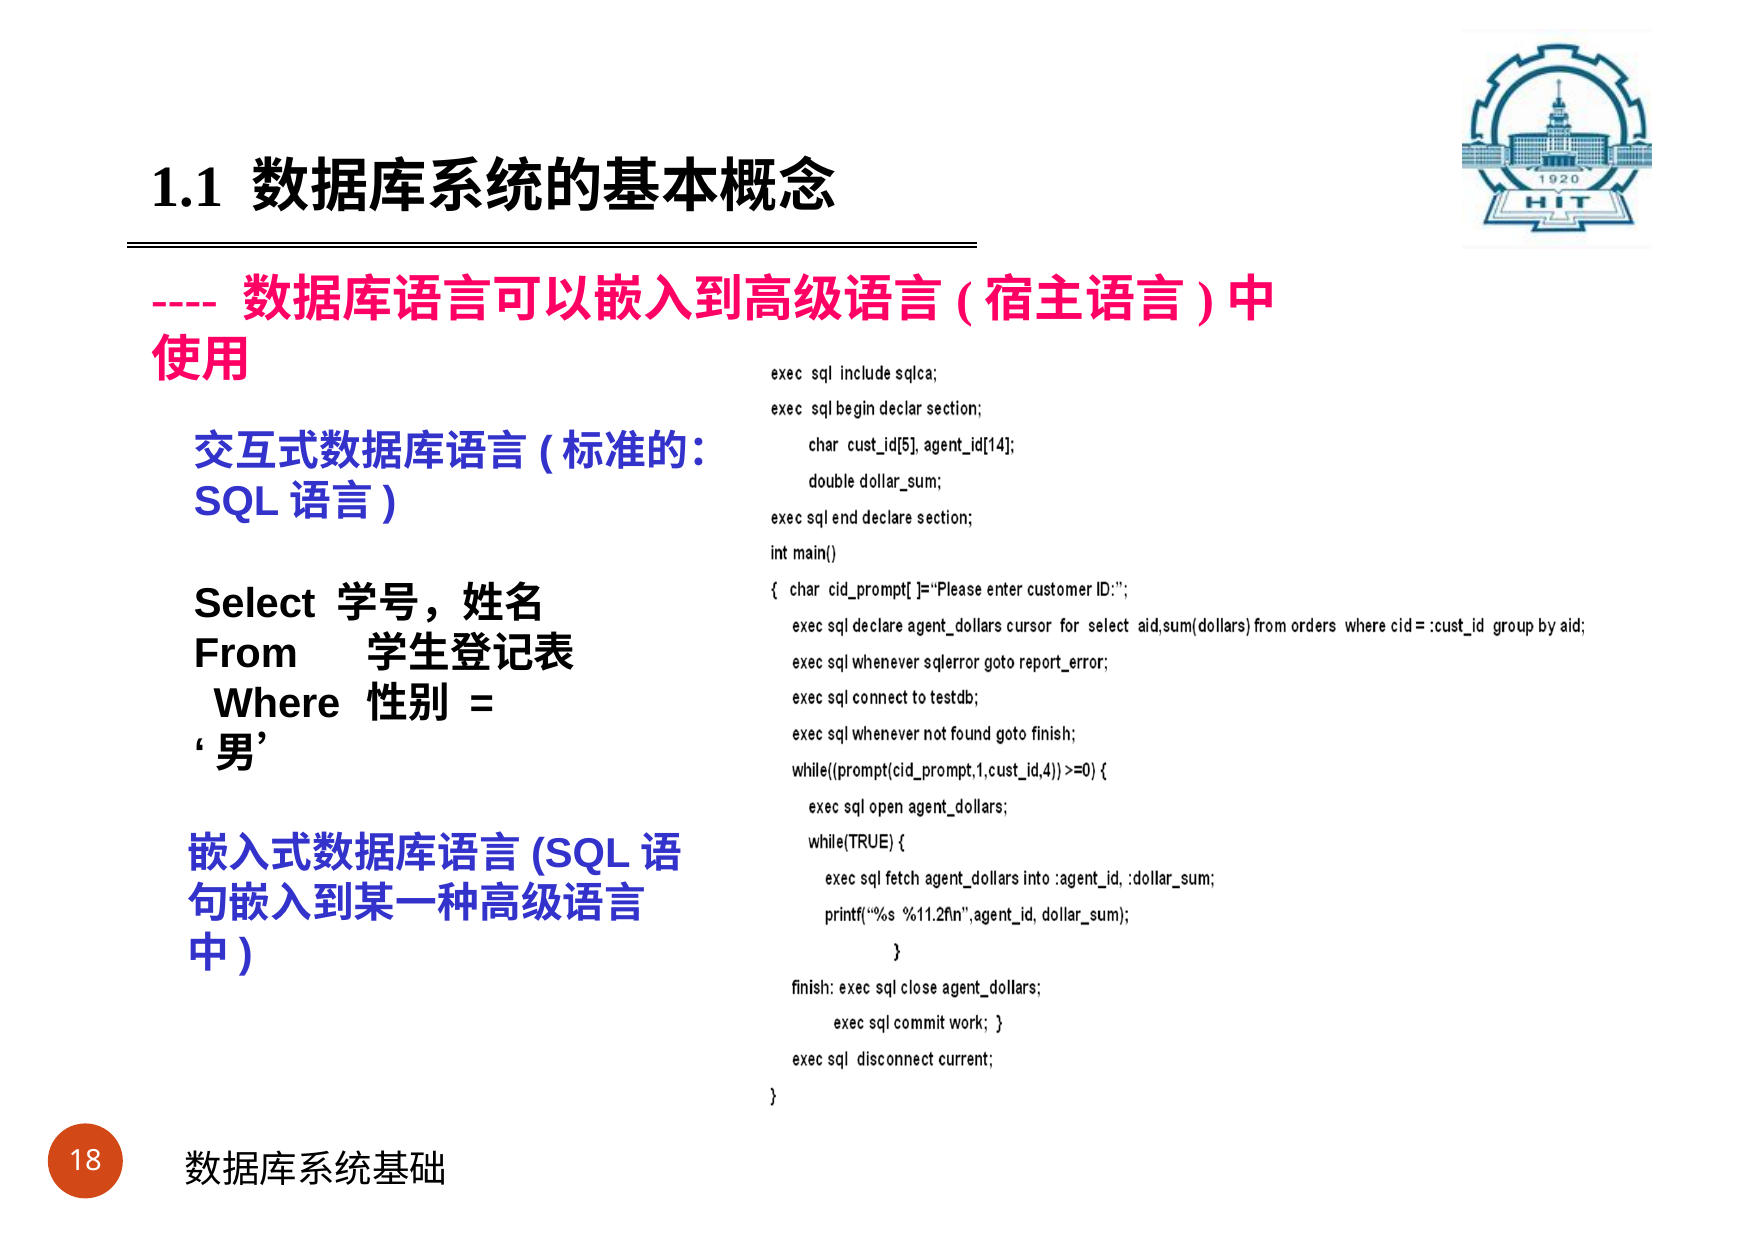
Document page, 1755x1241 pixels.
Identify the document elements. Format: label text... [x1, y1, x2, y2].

picture [1462, 29, 1652, 249]
text_box [767, 360, 1590, 1113]
text_box 嵌入式数据库语言(SQL语 句嵌入到某一种高级语言中) [185, 825, 707, 976]
text_box 1.1 数据库系统的基本概念 ---- 数据库语言可以嵌入到高级语言(宿主语言)中使用 交互式数据库语言(标准的： SQL语言) Select 学号，姓名 From 学生登记表 Where 性别 = ‘男’ [148, 147, 1321, 777]
